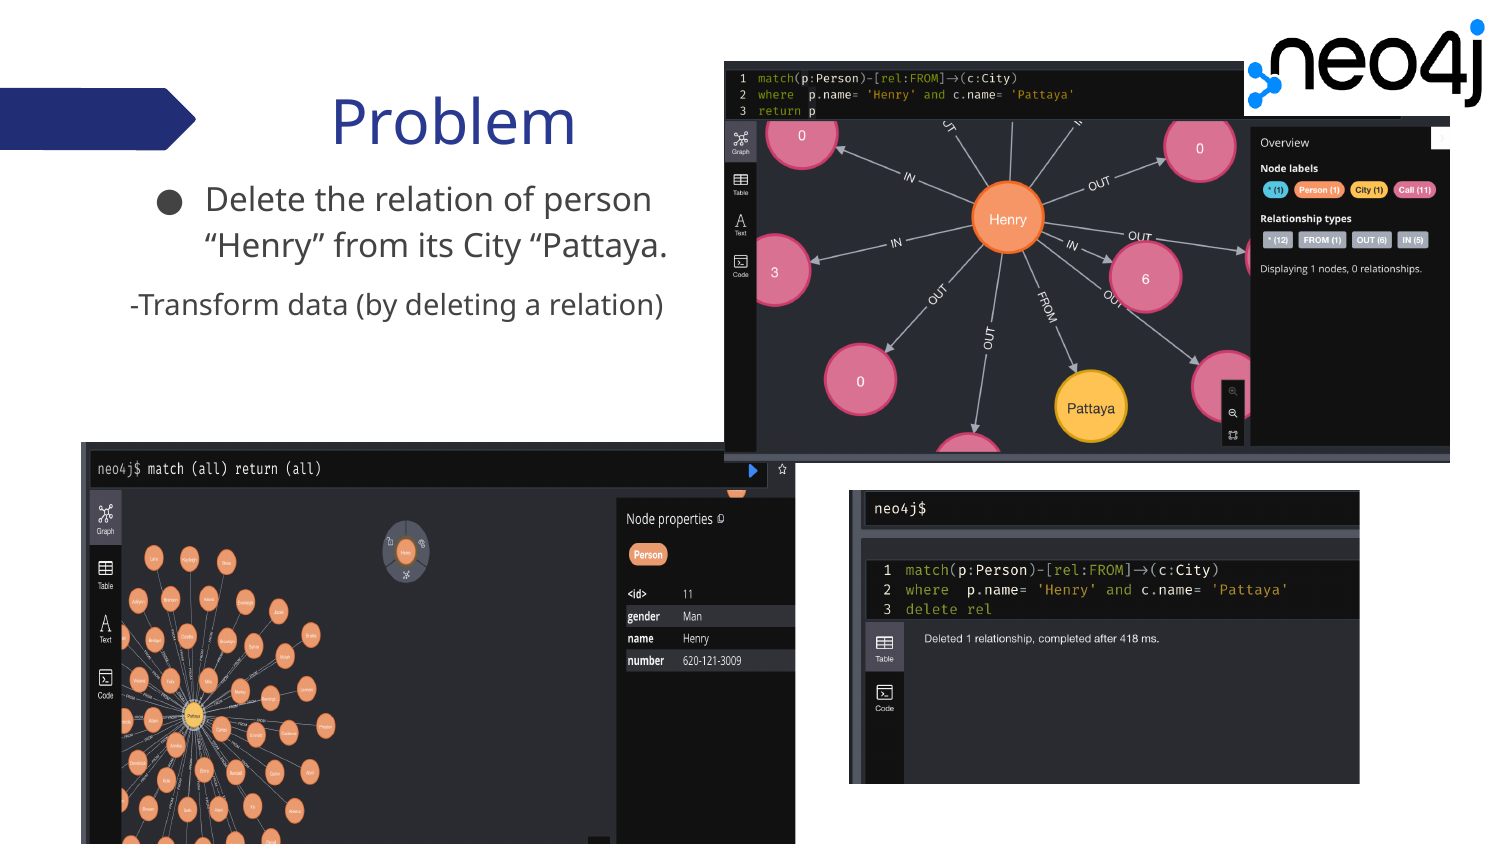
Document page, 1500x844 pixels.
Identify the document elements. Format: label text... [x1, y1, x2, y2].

picture [80, 11, 1488, 844]
title Problem [319, 76, 719, 235]
list Delete the relation of person “Henry” from its City “Pattaya. -Transform data (by deleting a relation) [118, 167, 693, 440]
picture [848, 490, 1360, 784]
